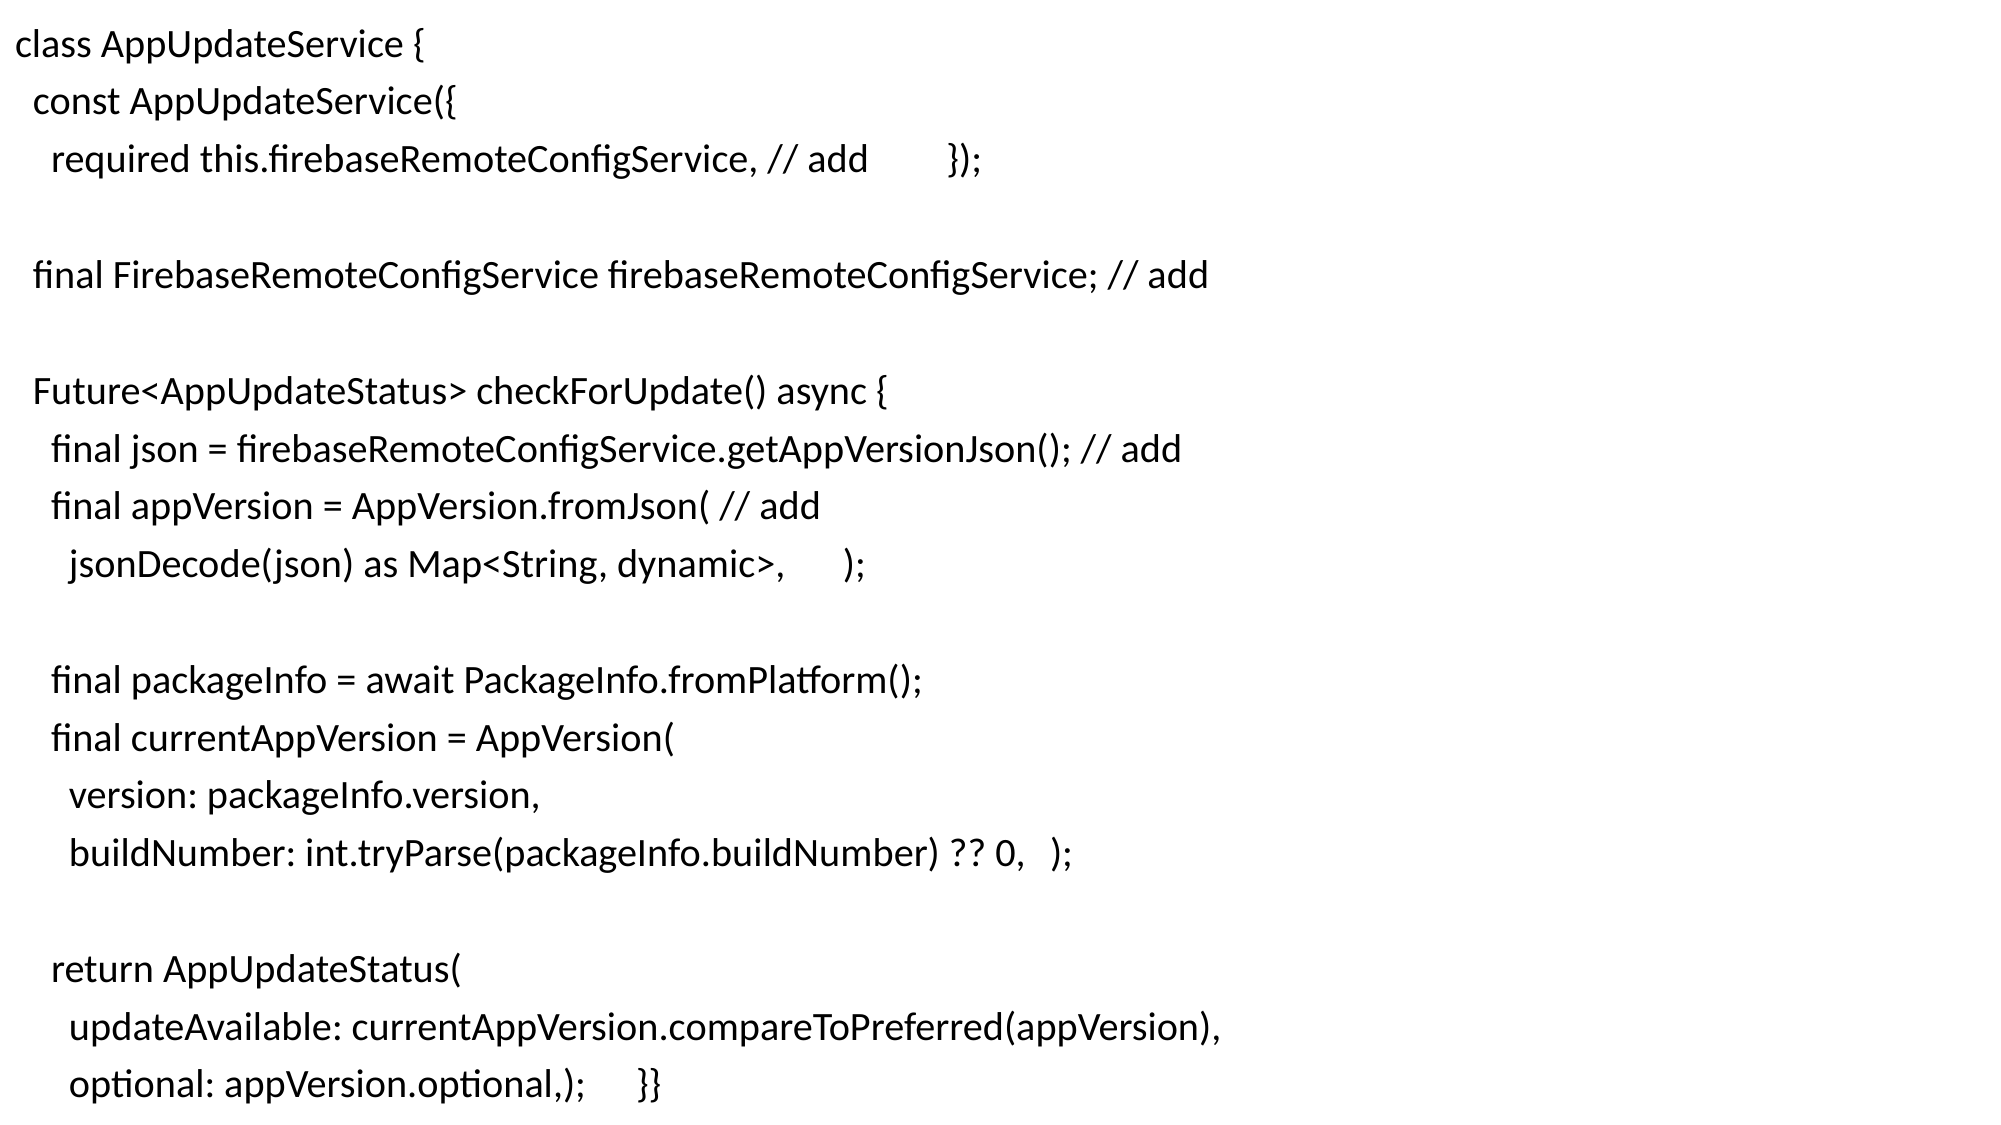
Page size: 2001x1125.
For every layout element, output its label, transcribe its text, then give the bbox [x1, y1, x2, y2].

list class AppUpdateService { const AppUpdateService({ required this.firebaseRemoteConfigService, // add }); final FirebaseRemoteConfigService firebaseRemoteConfigService; // add Future<AppUpdateStatus> checkForUpdate() async { final json = firebaseRemoteConfigService.getAppVersionJson(); // add final appVersion = AppVersion.fromJson( // add jsonDecode(json) as Map<String, dynamic>, ); final packageInfo = await PackageInfo.fromPlatform(); final currentAppVersion = AppVersion( version: packageInfo.version, buildNumber: int.tryParse(packageInfo.buildNumber) ?? 0, ); return AppUpdateStatus( updateAvailable: currentAppVersion.compareToPreferred(appVersion), optional: appVersion.optional,); }} [0, 0, 2000, 1125]
